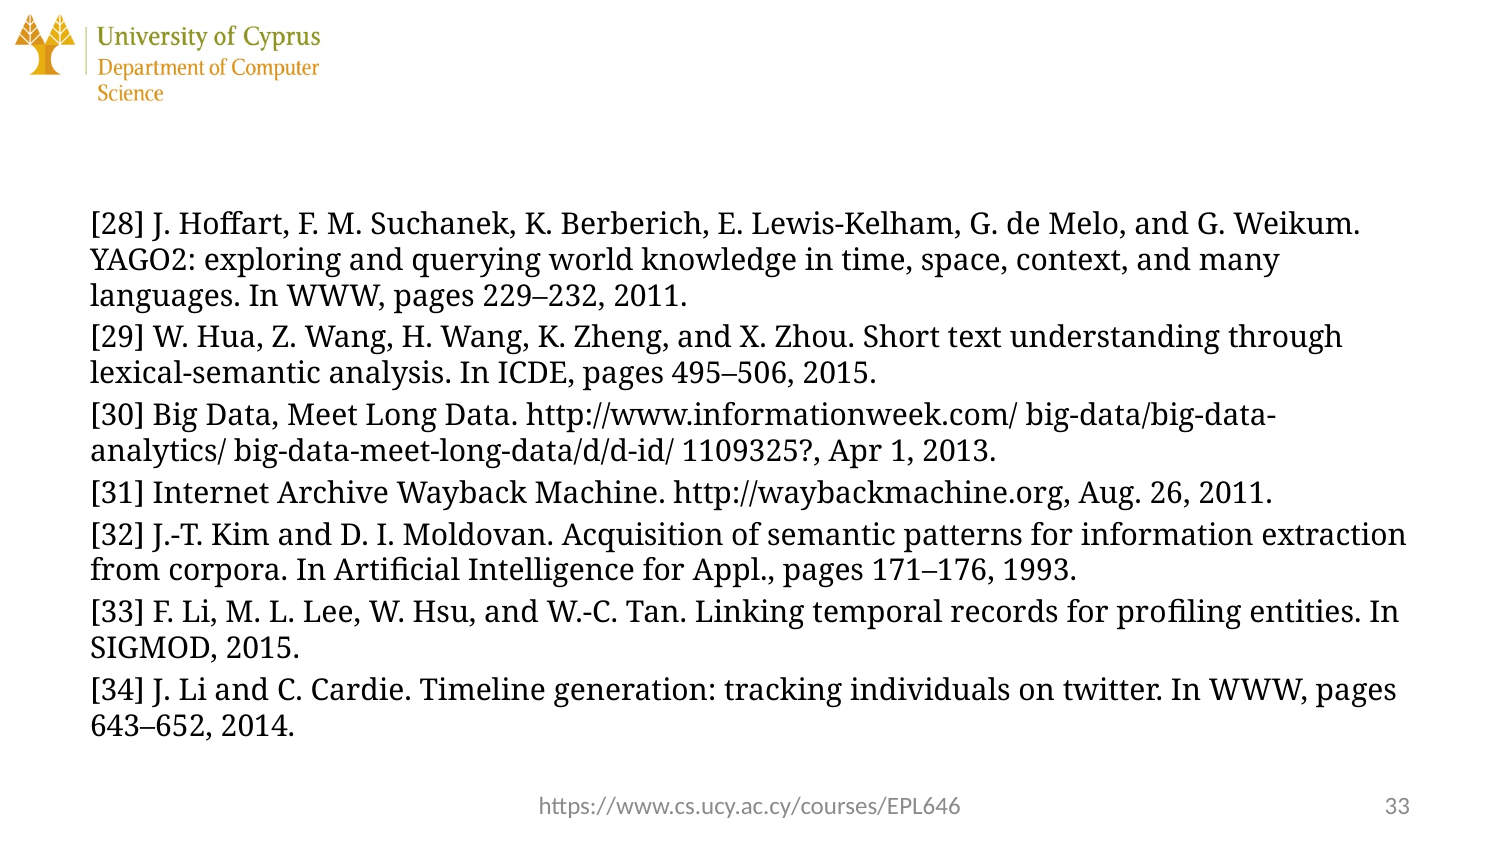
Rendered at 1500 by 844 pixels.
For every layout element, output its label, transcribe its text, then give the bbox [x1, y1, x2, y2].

footer https://www.cs.ucy.ac.cy/courses/EPL646 [512, 782, 988, 827]
picture [0, 0, 340, 131]
list [28] J. Hoffart, F. M. Suchanek, K. Berberich, E. Lewis-Kelham, G. de Melo, and G. Weikum. YAGO2: exploring and querying world knowledge in time, space, context, and many languages. In WWW, pages 229–232, 2011. [29] W. Hua, Z. Wang, H. Wang, K. Zheng, and X. Zhou. Short text understanding through lexical-semantic analysis. In ICDE, pages 495–506, 2015. [30] Big Data, Meet Long Data. http://www.informationweek.com/ big-data/big-data-analytics/ big-data-meet-long-data/d/d-id/ 1109325?, Apr 1, 2013. [31] Internet Archive Wayback Machine. http://waybackmachine.org, Aug. 26, 2011. [32] J.-T. Kim and D. I. Moldovan. Acquisition of semantic patterns for information extraction from corpora. In Artiﬁcial Intelligence for Appl., pages 171–176, 1993. [33] F. Li, M. L. Lee, W. Hsu, and W.-C. Tan. Linking temporal records for proﬁling entities. In SIGMOD, 2015. [34] J. Li and C. Cardie. Timeline generation: tracking individuals on twitter. In WWW, pages 643–652, 2014. [75, 196, 1425, 754]
slide_number 33 [1074, 782, 1425, 827]
